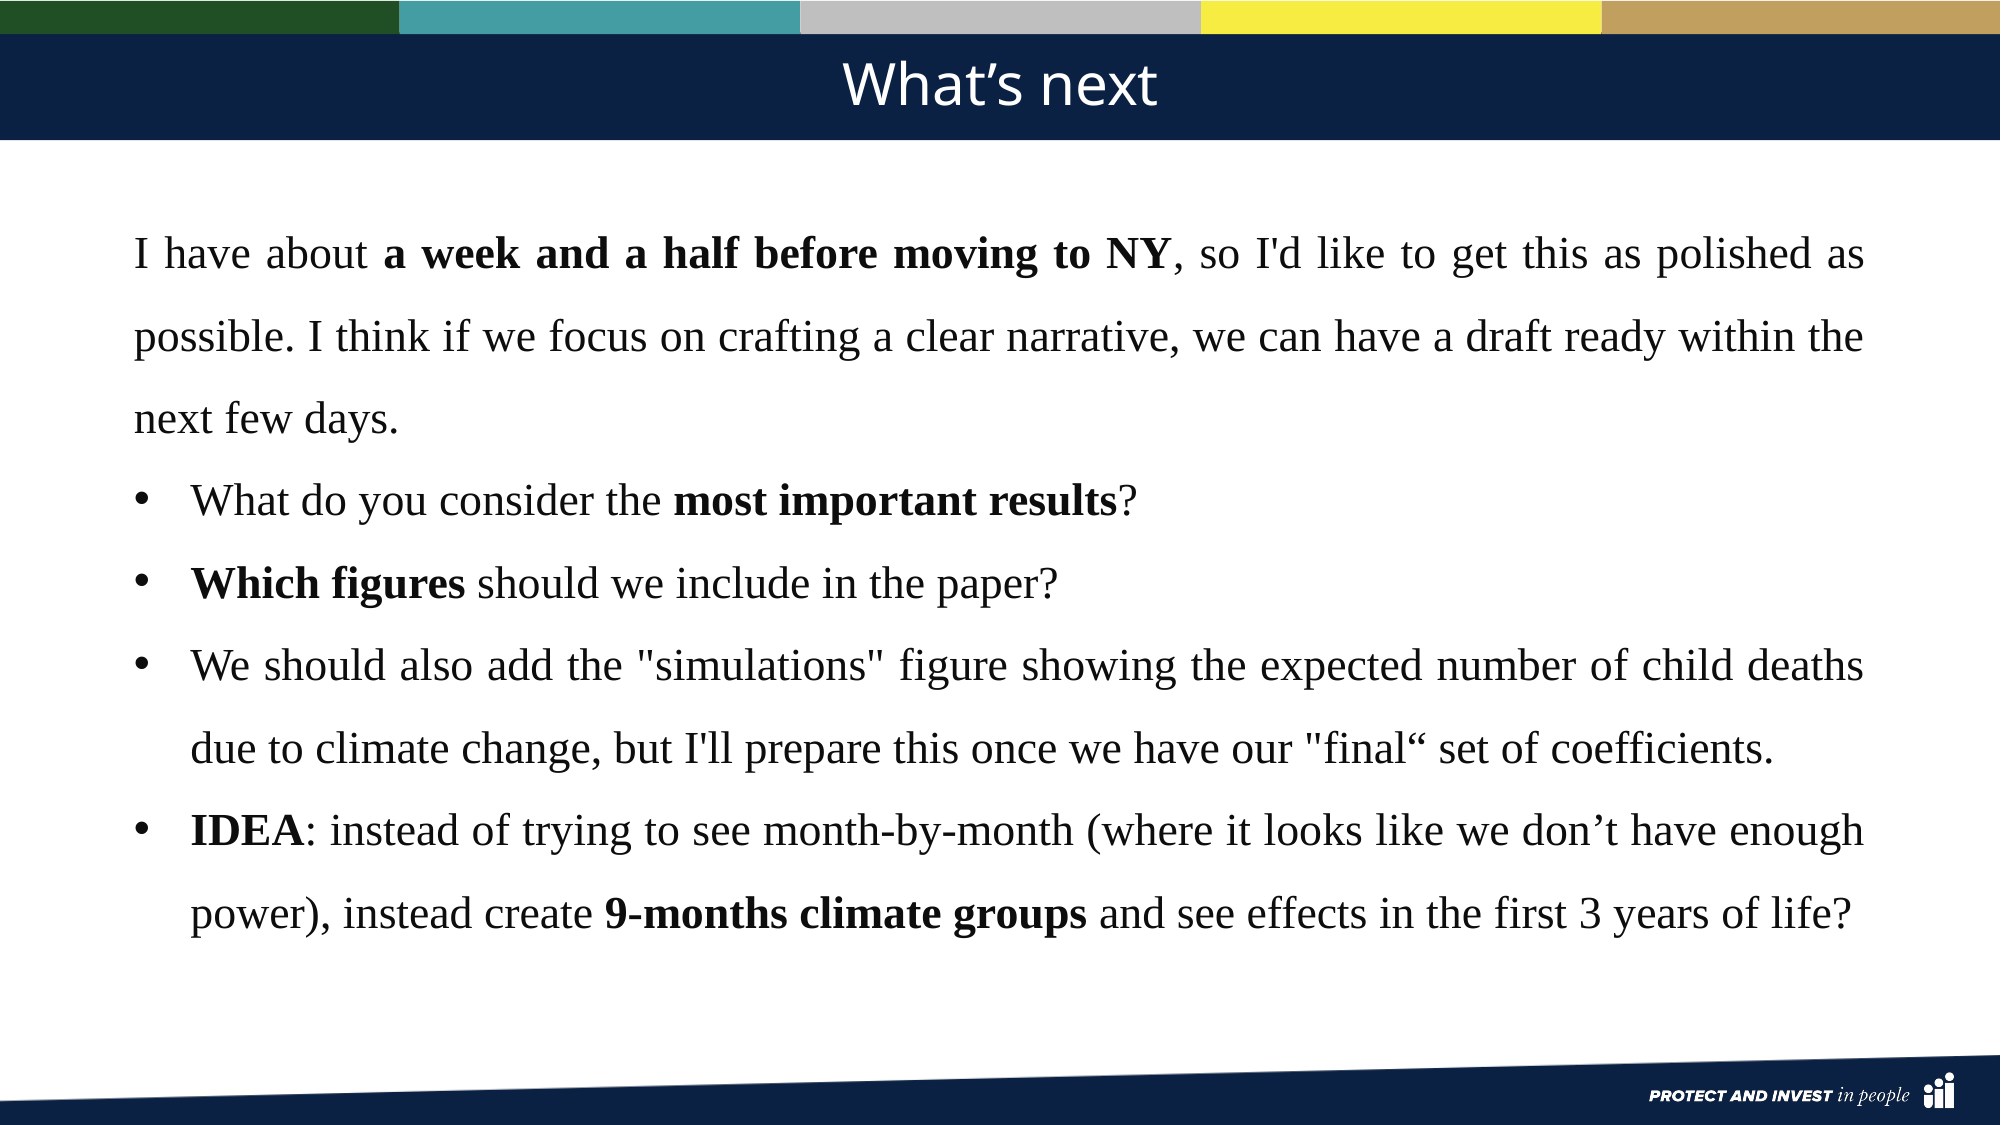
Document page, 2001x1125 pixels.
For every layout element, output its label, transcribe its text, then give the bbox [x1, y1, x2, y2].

list What’s next [0, 35, 2000, 141]
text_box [0, 0, 2000, 35]
text_box I have about a week and a half before moving to NY, so I'd like to get this as polished as possible. I think if we focus on crafting a clear narrative, we can have a draft ready within the next few days. What do you consider the most important results? Which figures should we include in the paper? We should also add the "simulations" figure showing the expected number of child deaths due to climate change, but I'll prepare this once we have our "final“ set of coefficients. IDEA: instead of trying to see month-by-month (where it looks like we don’t have enough power), instead create 9-months climate groups and see effects in the first 3 years of life? [119, 187, 1881, 1000]
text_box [0, 1055, 2000, 1125]
